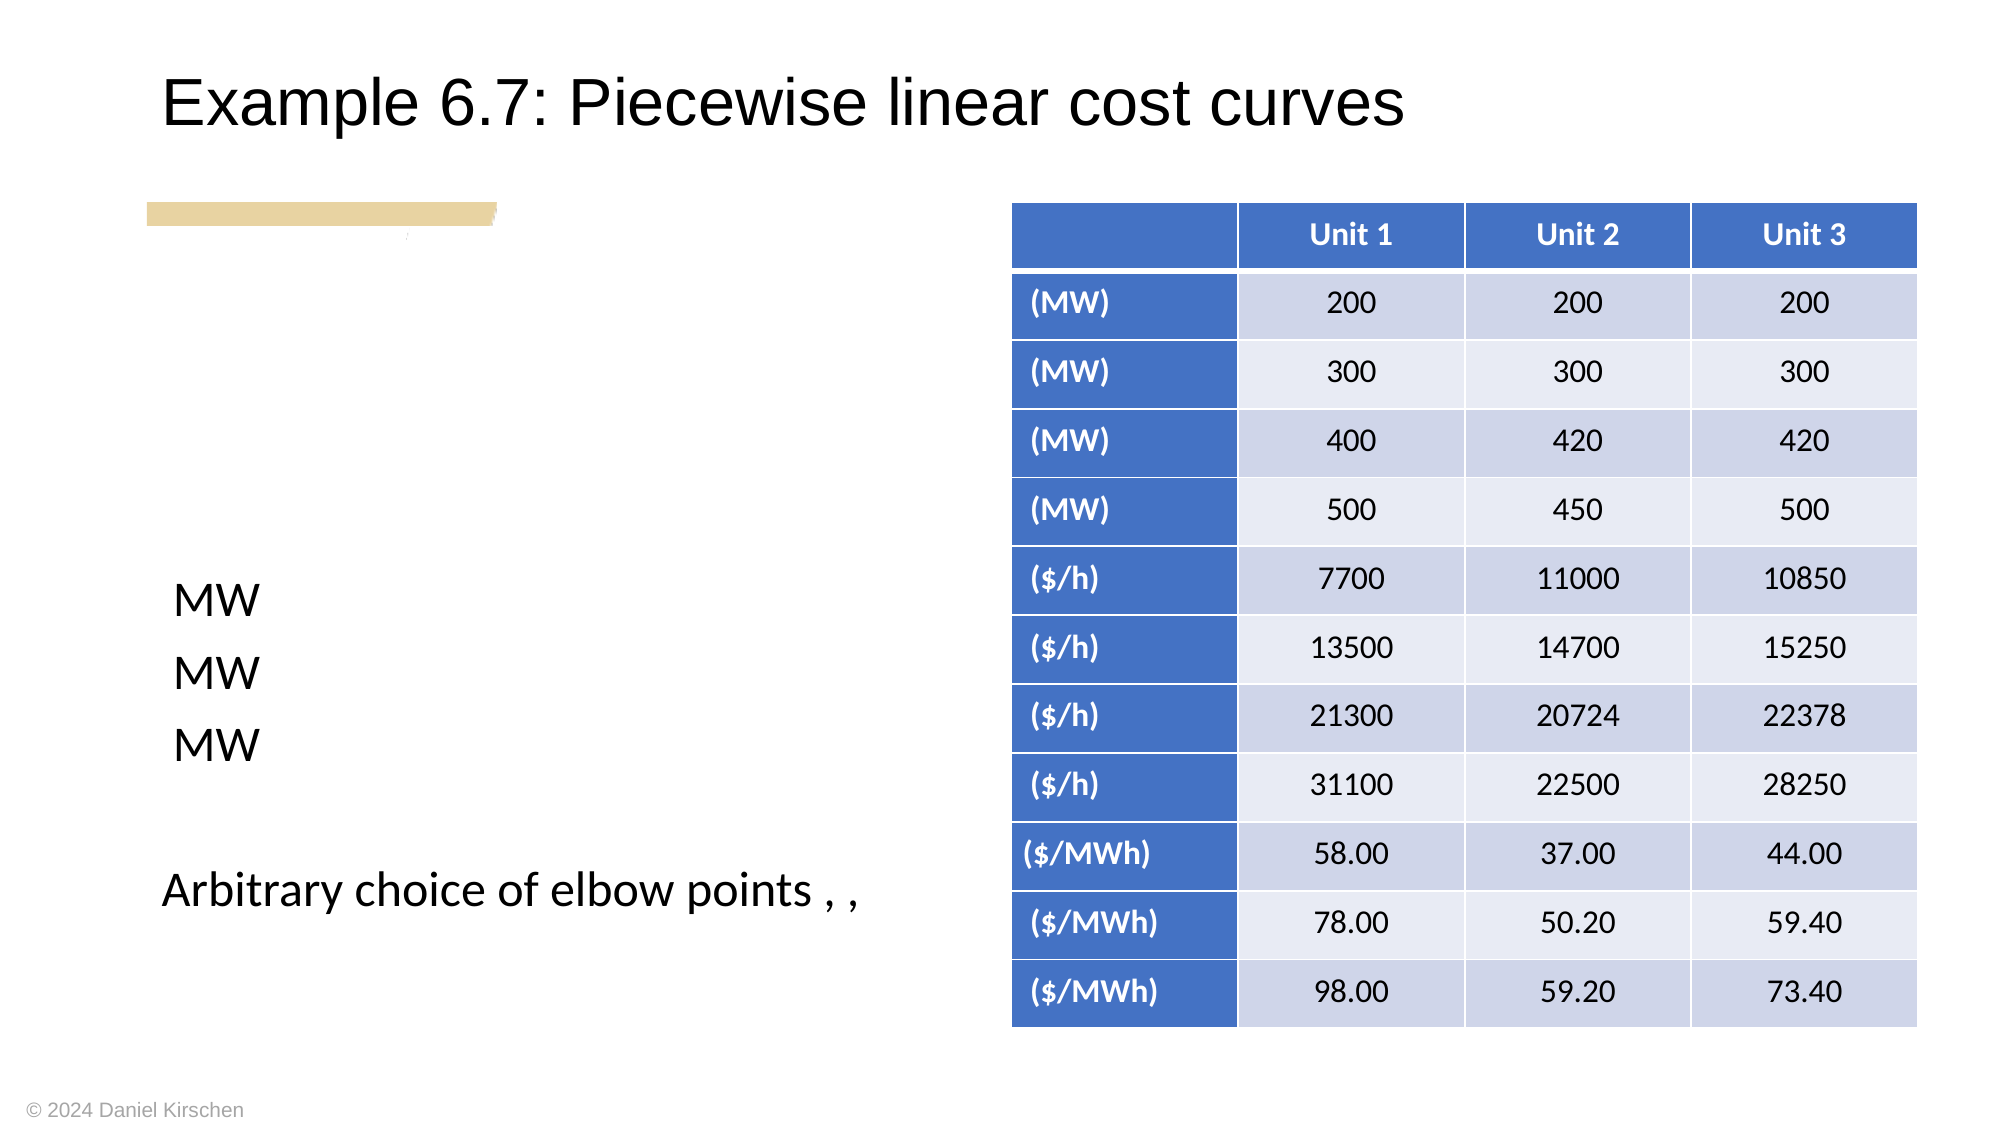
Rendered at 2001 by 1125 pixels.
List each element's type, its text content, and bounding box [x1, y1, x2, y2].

list Example 6.7: Piecewise linear cost curves [146, 60, 1904, 169]
